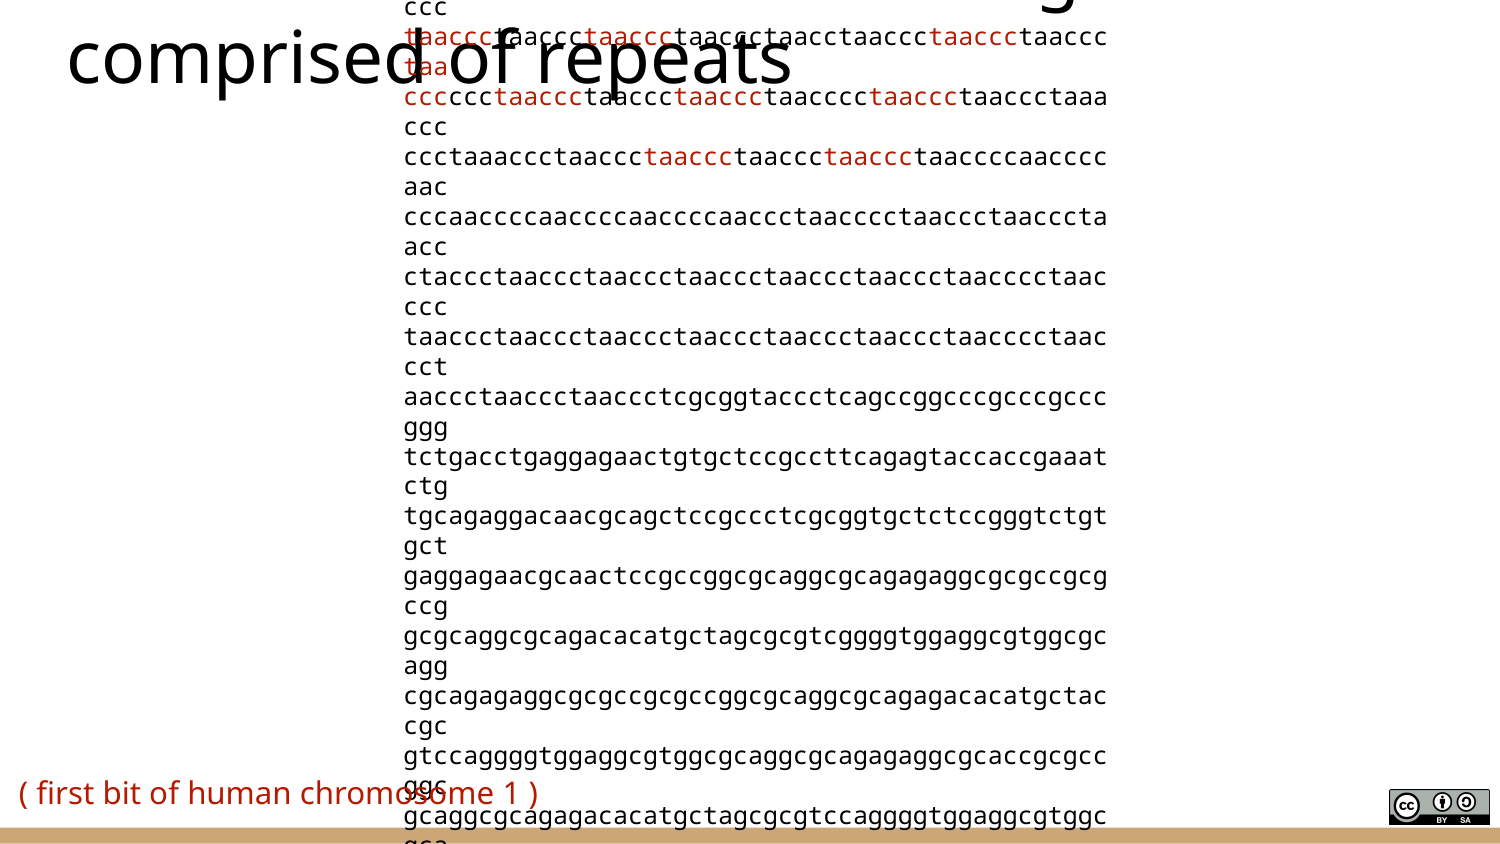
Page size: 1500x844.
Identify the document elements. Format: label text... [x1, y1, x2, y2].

title Problem: Half of the human genome is comprised of repeats [51, 0, 1449, 114]
text_box taaccctaaccctaaccctaaccctaaccctaaccctaaccctaacccta accctaaccctaaccctaaccctaaccctaaccctaaccctaaccctaac cctaacccaaccctaaccctaaccctaaccctaaccctaaccctaacccc taaccctaaccctaaccctaaccctaacctaaccctaaccctaaccctaa cccccctaaccctaaccctaaccctaacccctaaccctaaccctaaaccc ccctaaaccctaaccctaaccctaaccctaaccctaaccccaaccccaac cccaaccccaaccccaaccccaaccctaacccctaaccctaaccctaacc ctaccctaaccctaaccctaaccctaaccctaaccctaacccctaacccc taaccctaaccctaaccctaaccctaaccctaaccctaacccctaaccct aaccctaaccctaaccctcgcggtaccctcagccggcccgcccgcccggg tctgacctgaggagaactgtgctccgccttcagagtaccaccgaaatctg tgcagaggacaacgcagctccgccctcgcggtgctctccgggtctgtgct gaggagaacgcaactccgccggcgcaggcgcagagaggcgcgccgcgccg gcgcaggcgcagacacatgctagcgcgtcggggtggaggcgtggcgcagg cgcagagaggcgcgccgcgccggcgcaggcgcagagacacatgctaccgc gtccaggggtggaggcgtggcgcaggcgcagagaggcgcaccgcgccggc gcaggcgcagagacacatgctagcgcgtccaggggtggaggcgtggcgca ggcgcagagacgcaagcctacgggcgggggttgggggggcgtgtgttgca ggagcaaagtcgcacggcgccgggctggggcggggggagggtggcgccgt gcacgcgcagaaactcacgtcacggtggcgcggcgcagagacgggtagaa [397, 125, 1114, 755]
text_box ( first bit of human chromosome 1 ) [0, 772, 583, 813]
picture [1389, 789, 1490, 825]
